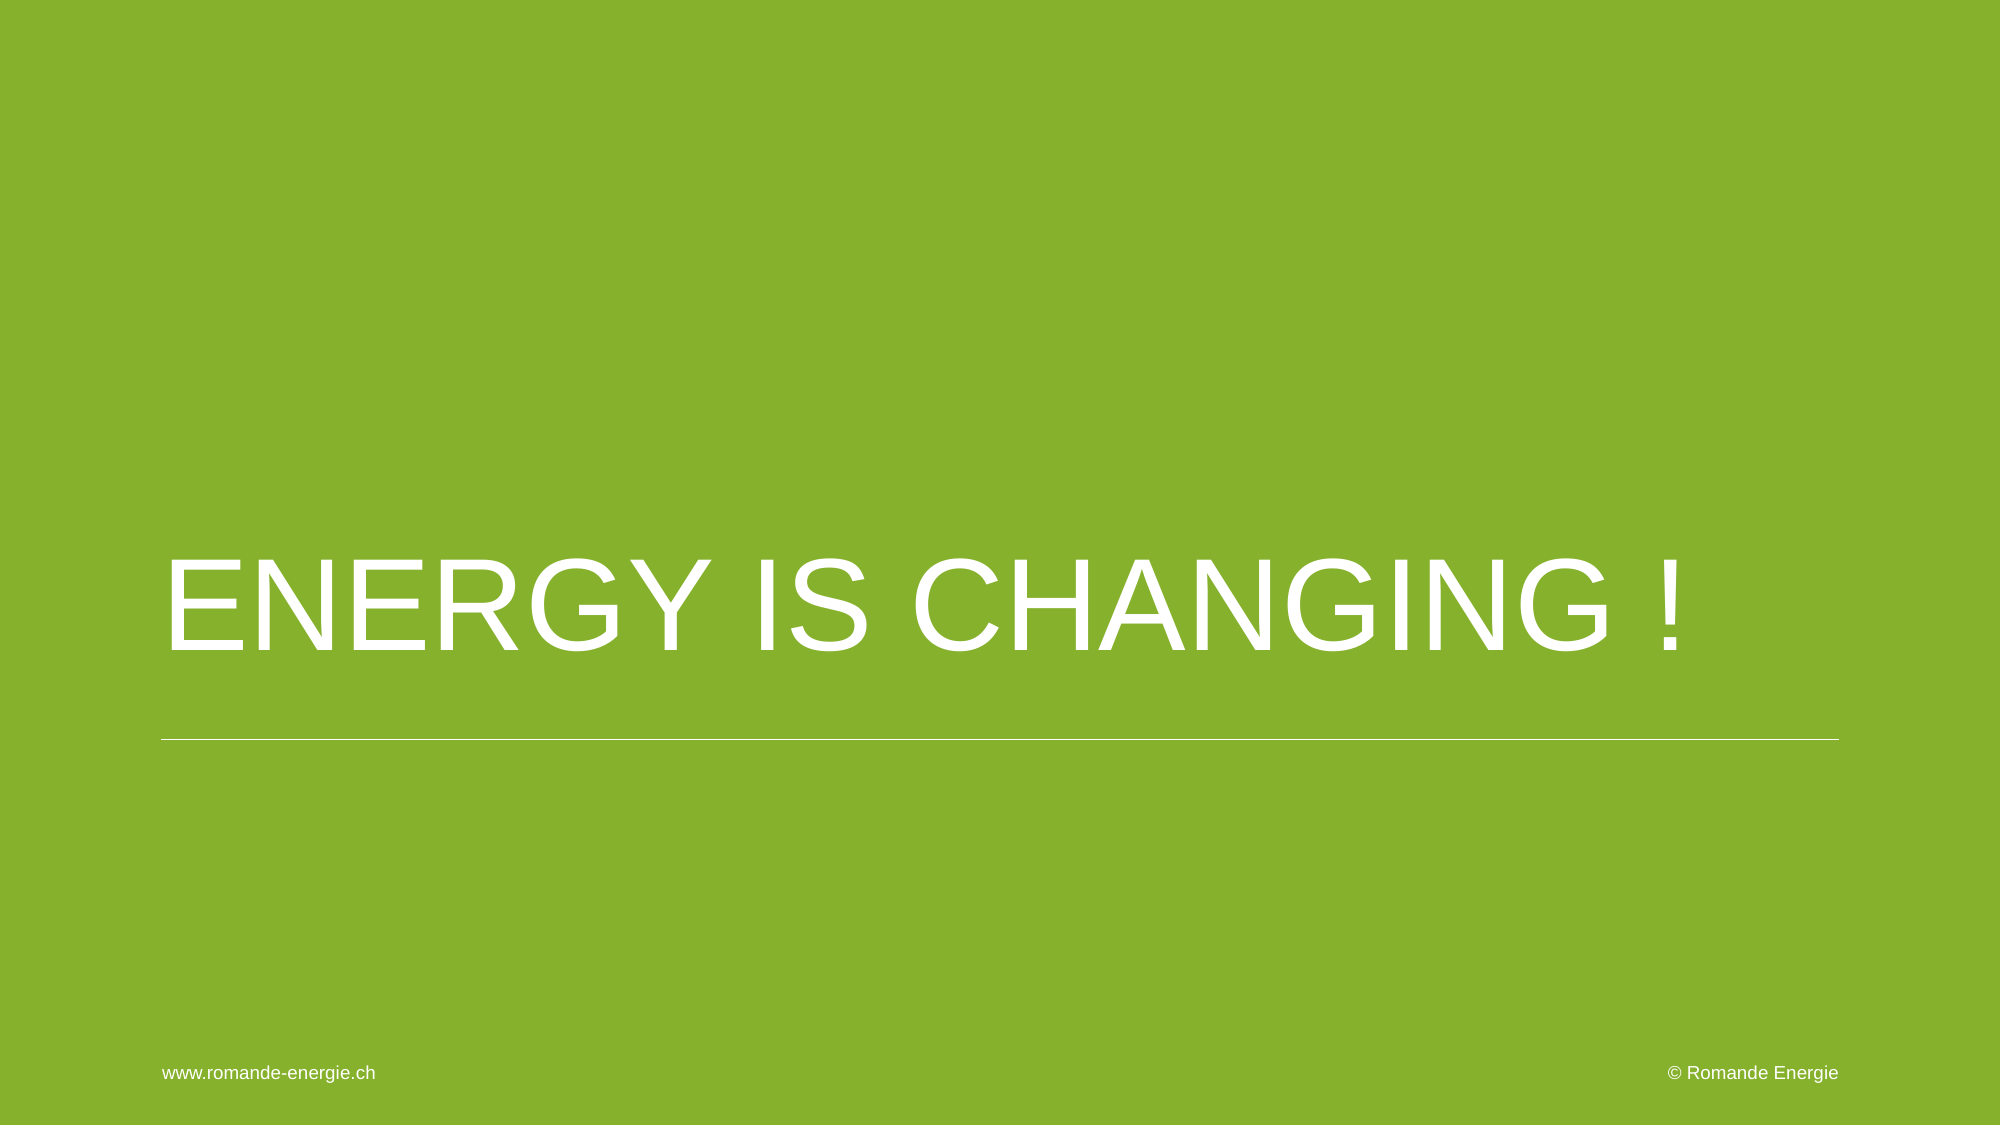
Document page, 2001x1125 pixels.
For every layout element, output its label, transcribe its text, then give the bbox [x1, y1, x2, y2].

title Energy is changing ! [161, 183, 1839, 678]
